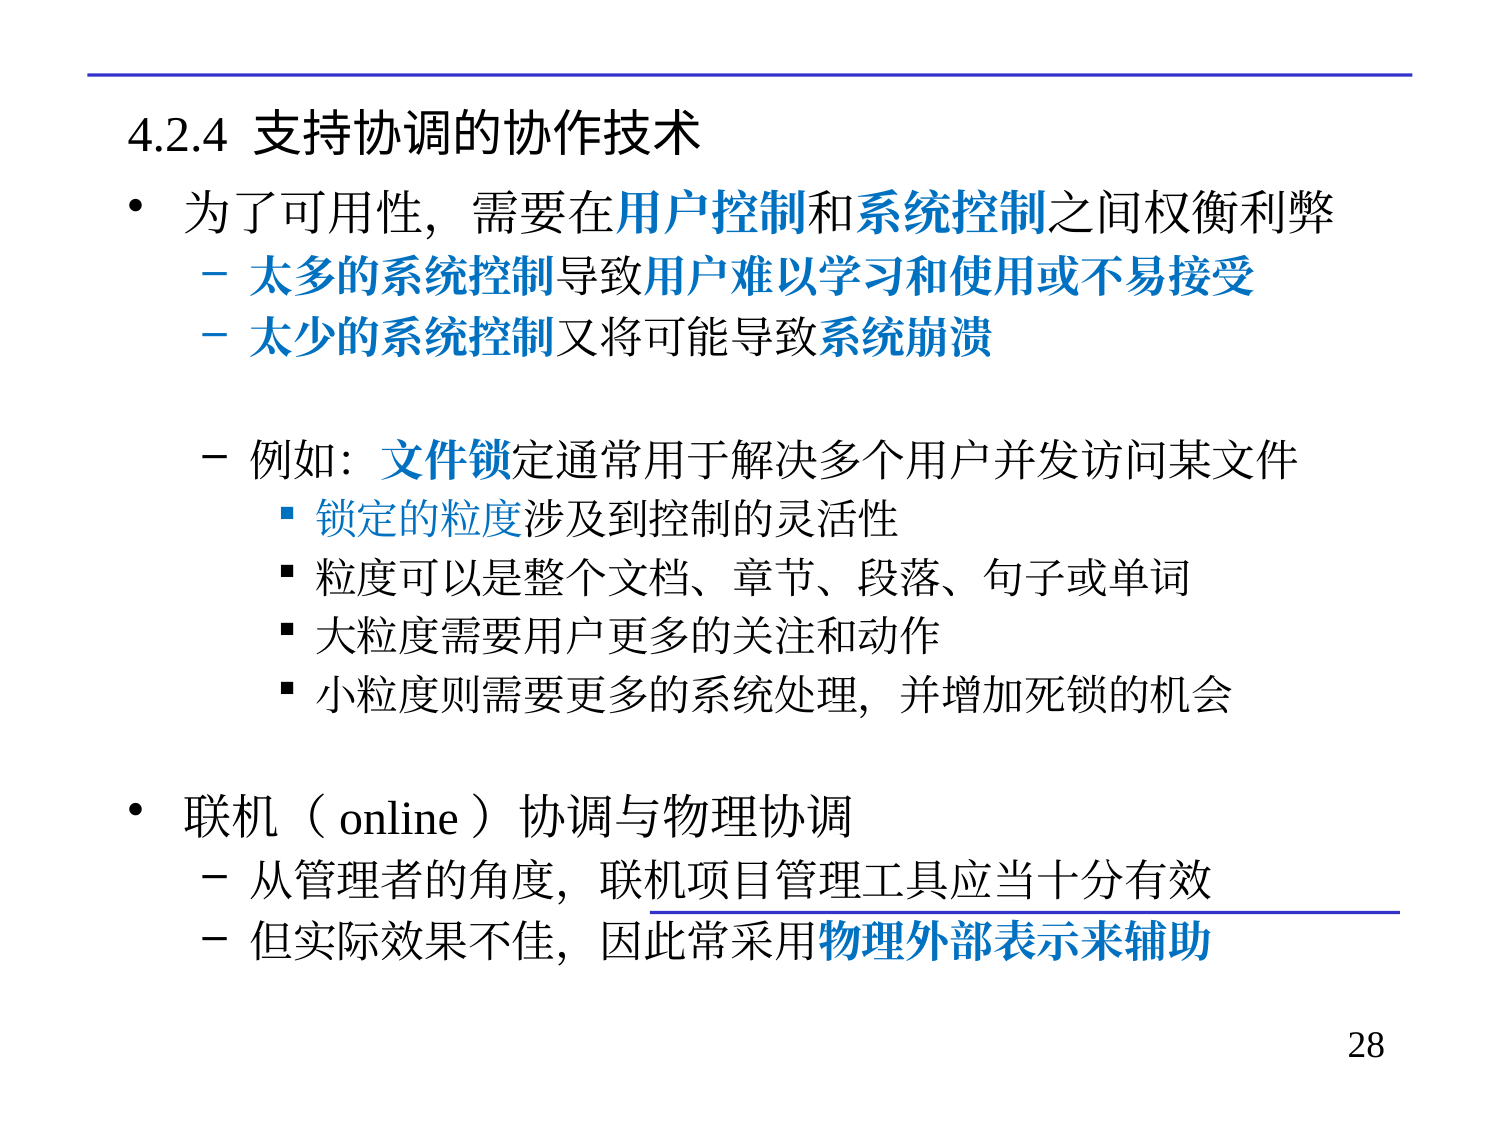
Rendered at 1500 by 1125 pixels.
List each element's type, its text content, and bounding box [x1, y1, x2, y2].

list 为了可用性，需要在用户控制和系统控制之间权衡利弊 太多的系统控制导致用户难以学习和使用或不易接受 太少的系统控制又将可能导致系统崩溃 例如：文件锁定通常用于解决多个用户并发访问某文件 锁定的粒度涉及到控制的灵活性 粒度可以是整个文档、章节、段落、句子或单词 大粒度需要用户更多的关注和动作 小粒度则需要更多的系统处理，并增加死锁的机会 联机（online）协调与物理协调 从管理者的角度，联机项目管理工具应当十分有效 但实际效果不佳，因此常采用物理外部表示来辅助 [112, 174, 1388, 900]
title 4.2.4 支持协调的协作技术 [112, 87, 1388, 174]
slide_number 28 [1087, 1012, 1401, 1088]
